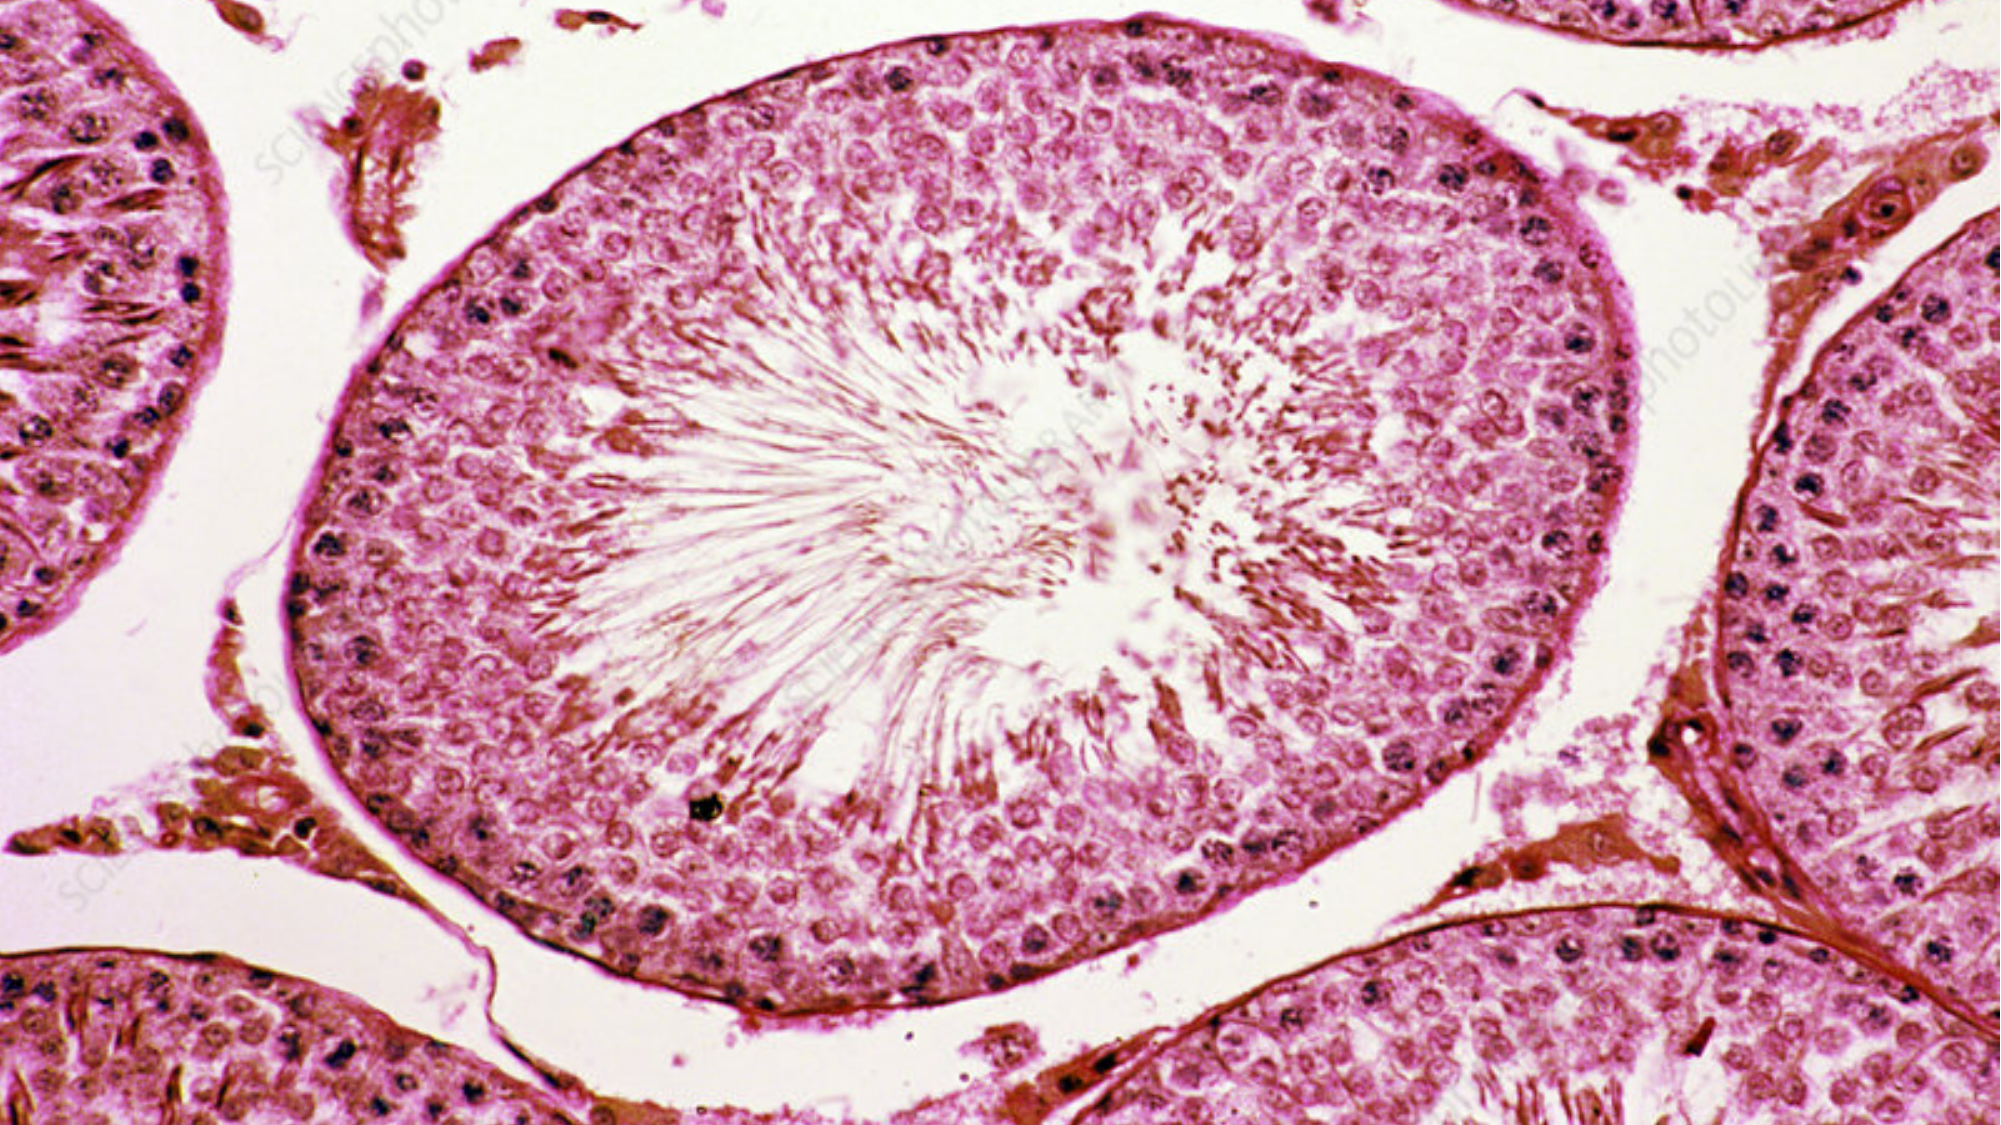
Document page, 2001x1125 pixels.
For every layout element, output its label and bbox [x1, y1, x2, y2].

list [0, 0, 2000, 1125]
